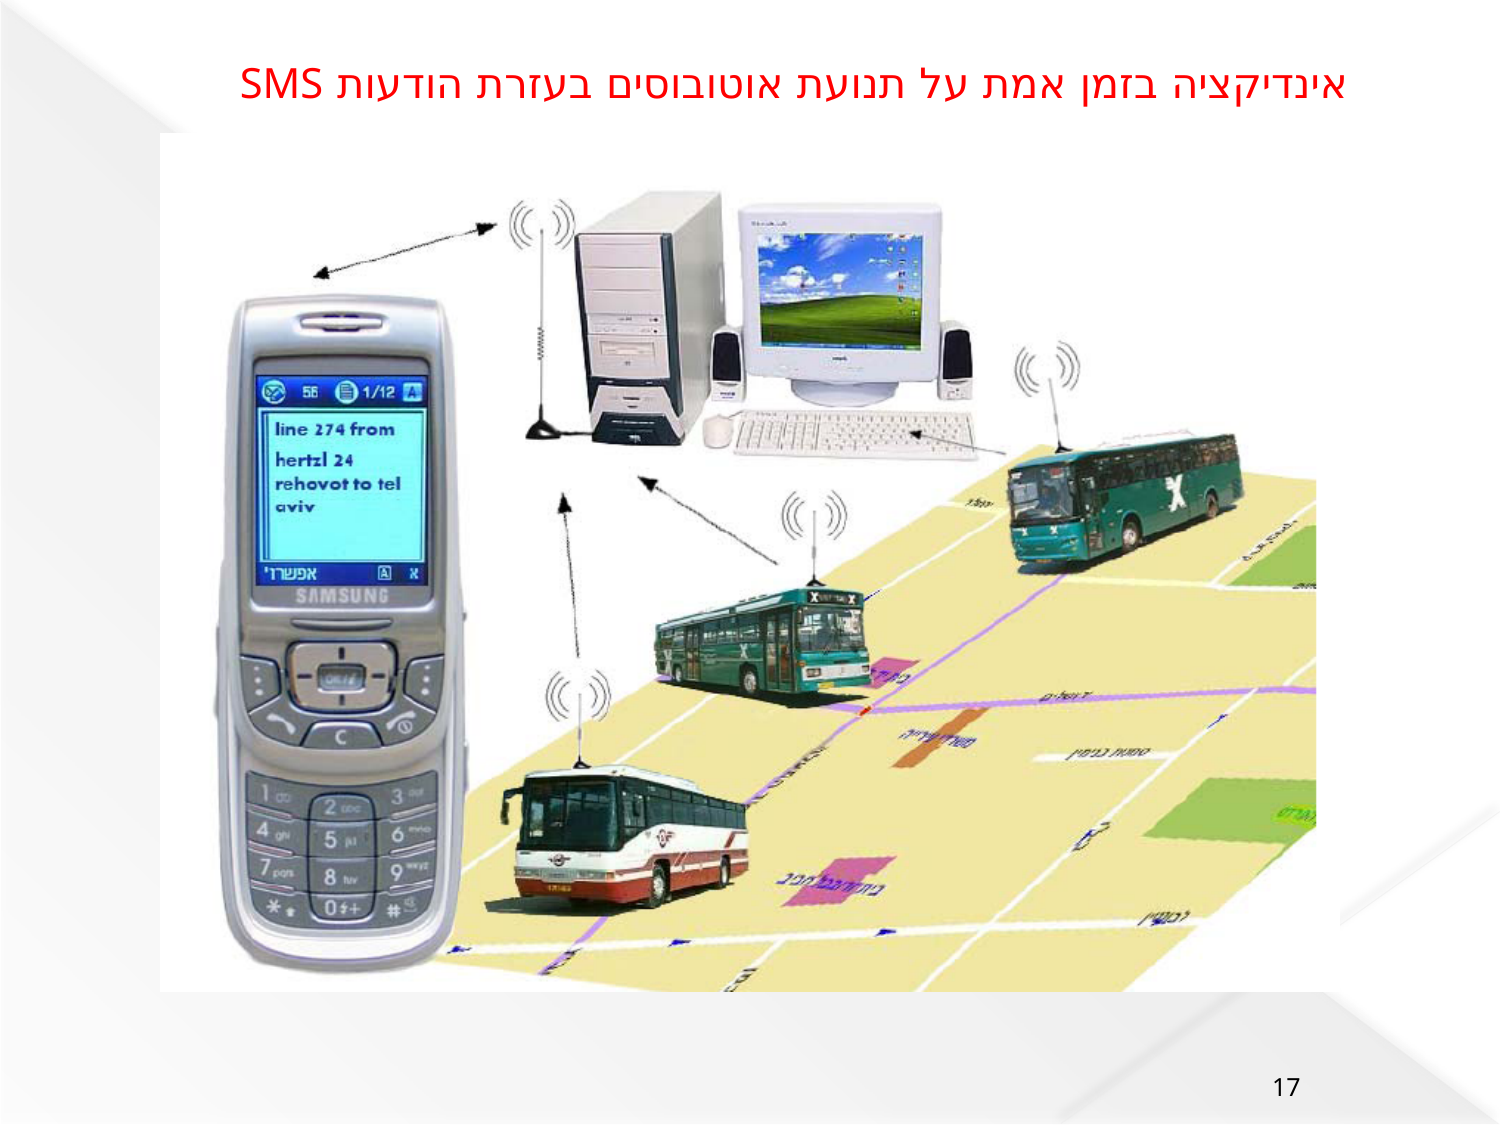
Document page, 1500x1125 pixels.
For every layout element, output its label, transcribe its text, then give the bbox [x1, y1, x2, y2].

slide_number 17 [1245, 1063, 1328, 1113]
text_box אינדיקציה בזמן אמת על תנועת אוטובוסים בעזרת הודעות SMS [112, 49, 1424, 115]
picture [159, 133, 1340, 992]
